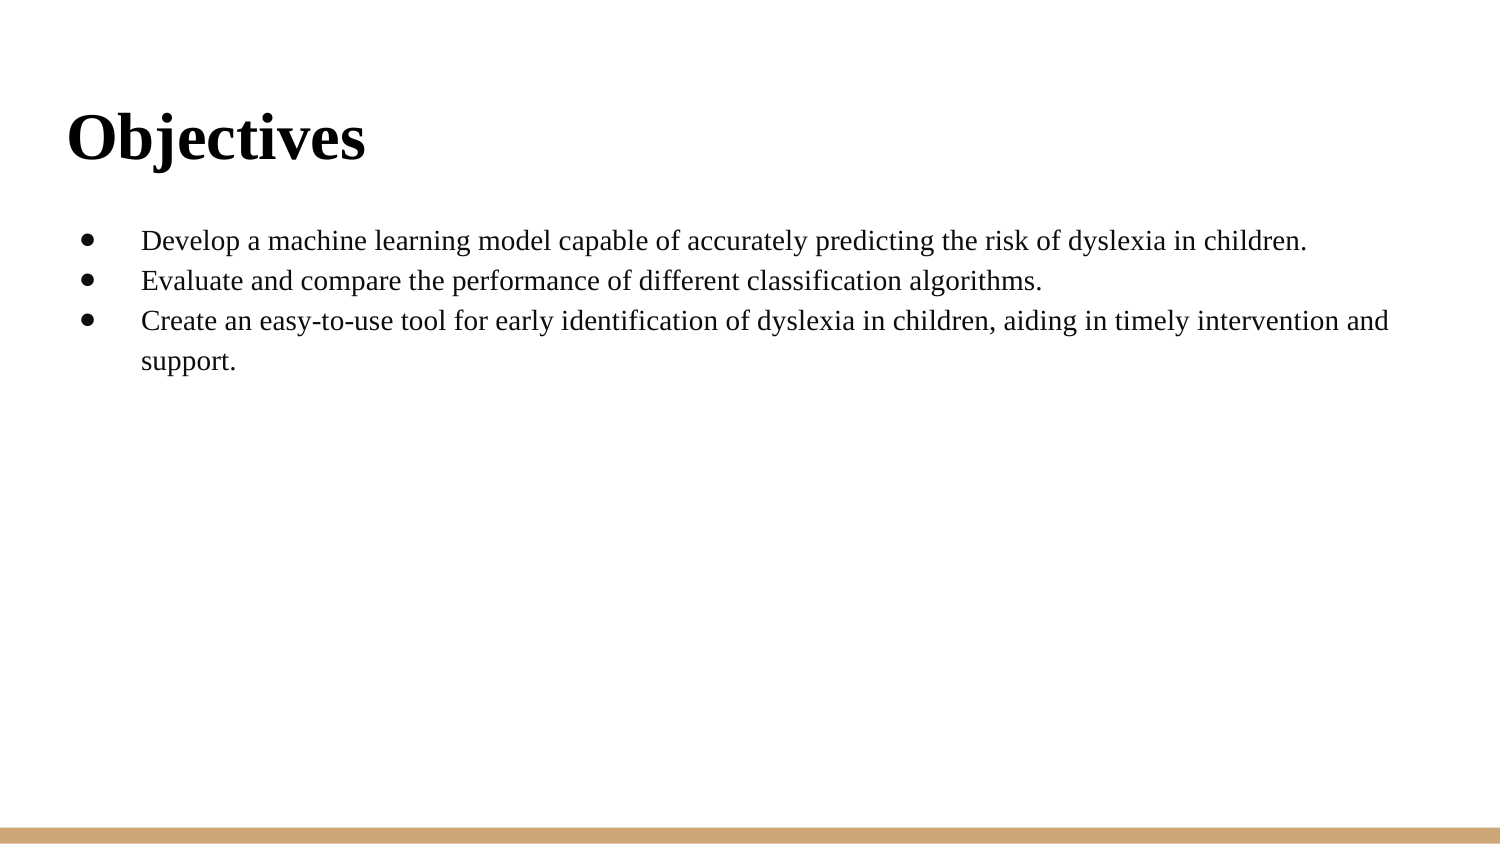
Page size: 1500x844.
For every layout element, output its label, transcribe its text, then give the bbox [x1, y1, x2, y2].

title Objectives [51, 51, 1449, 189]
list Develop a machine learning model capable of accurately predicting the risk of dyslexia in children. Evaluate and compare the performance of different classification algorithms. Create an easy-to-use tool for early identification of dyslexia in children, aiding in timely intervention and support. [51, 200, 1449, 752]
